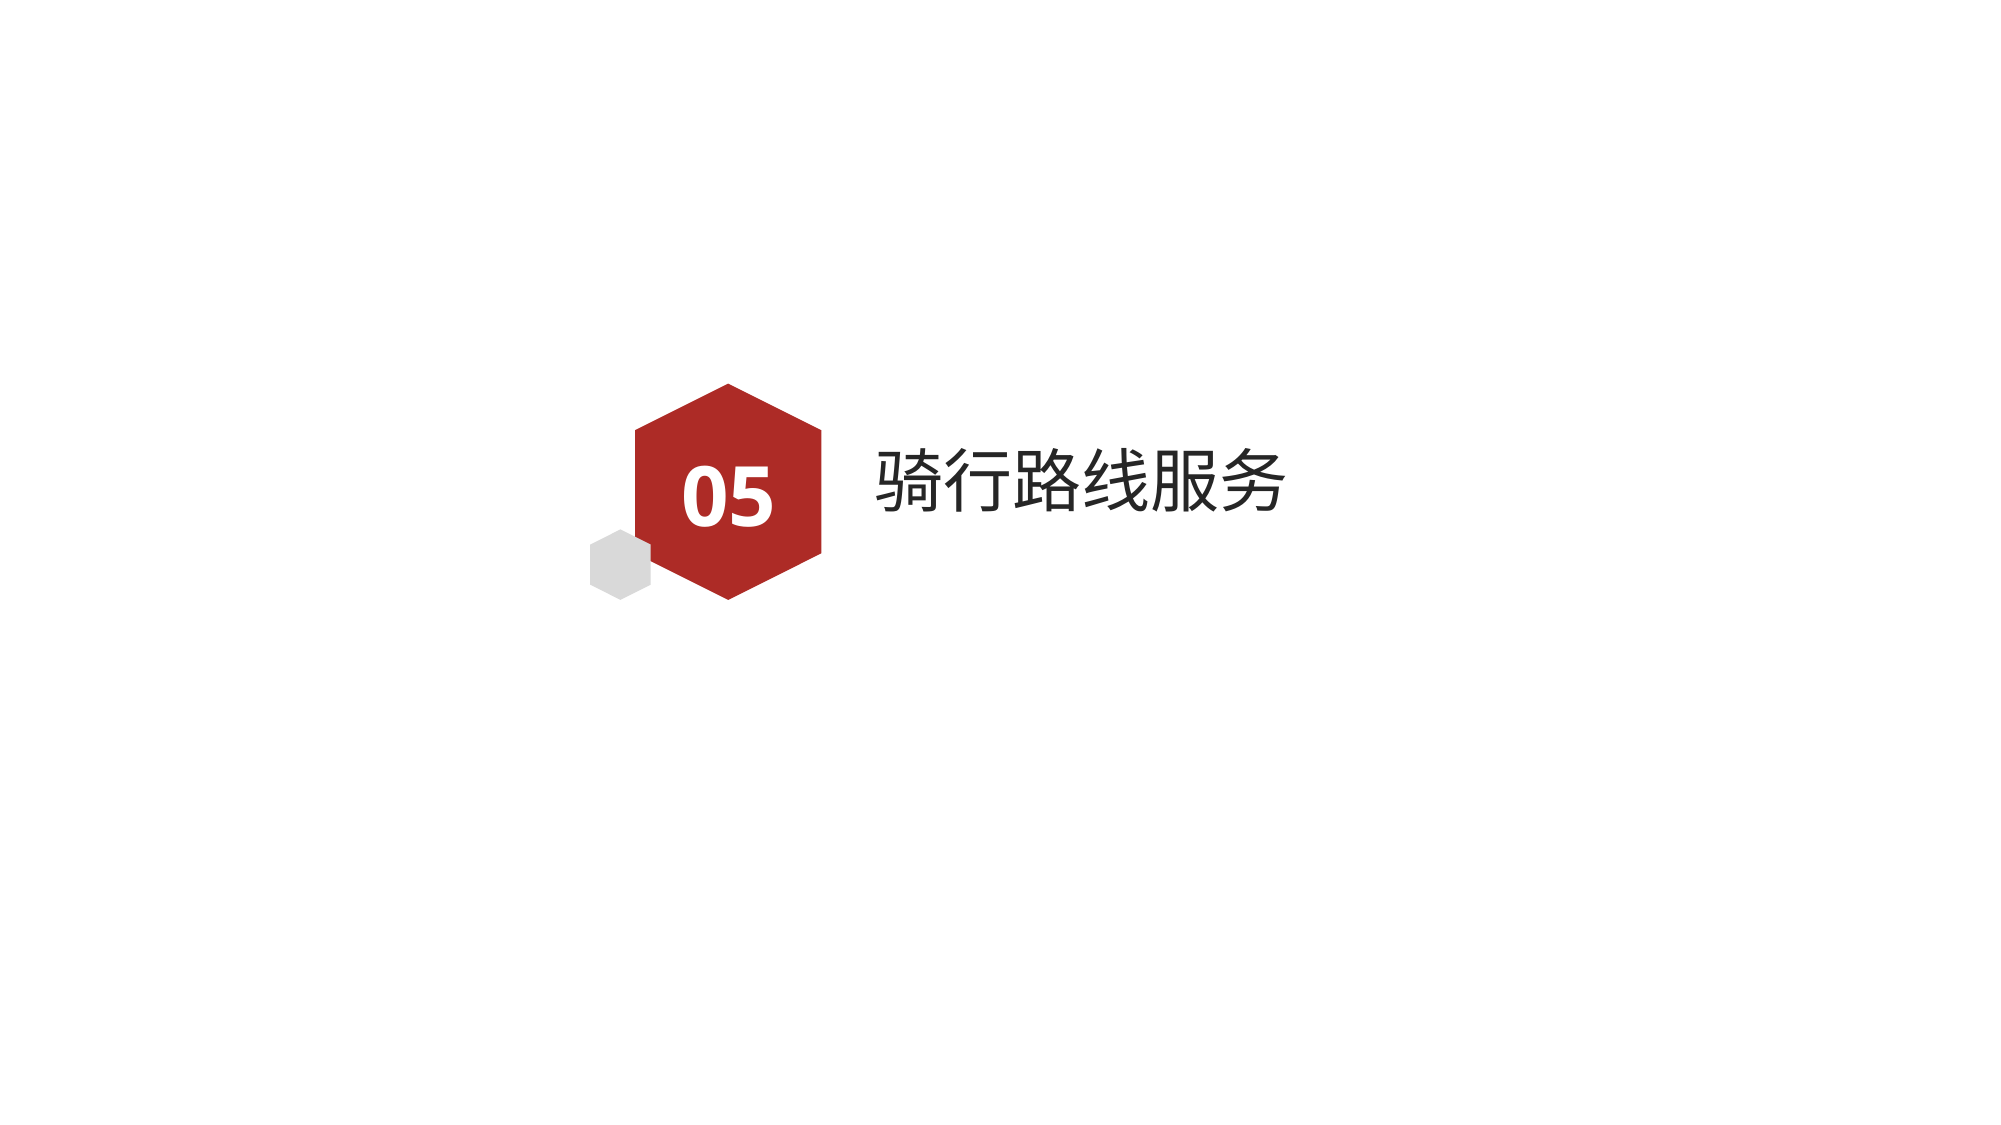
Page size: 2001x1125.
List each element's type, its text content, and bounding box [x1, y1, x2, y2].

list 05 [636, 404, 822, 594]
title 骑行路线服务 [859, 439, 1963, 530]
